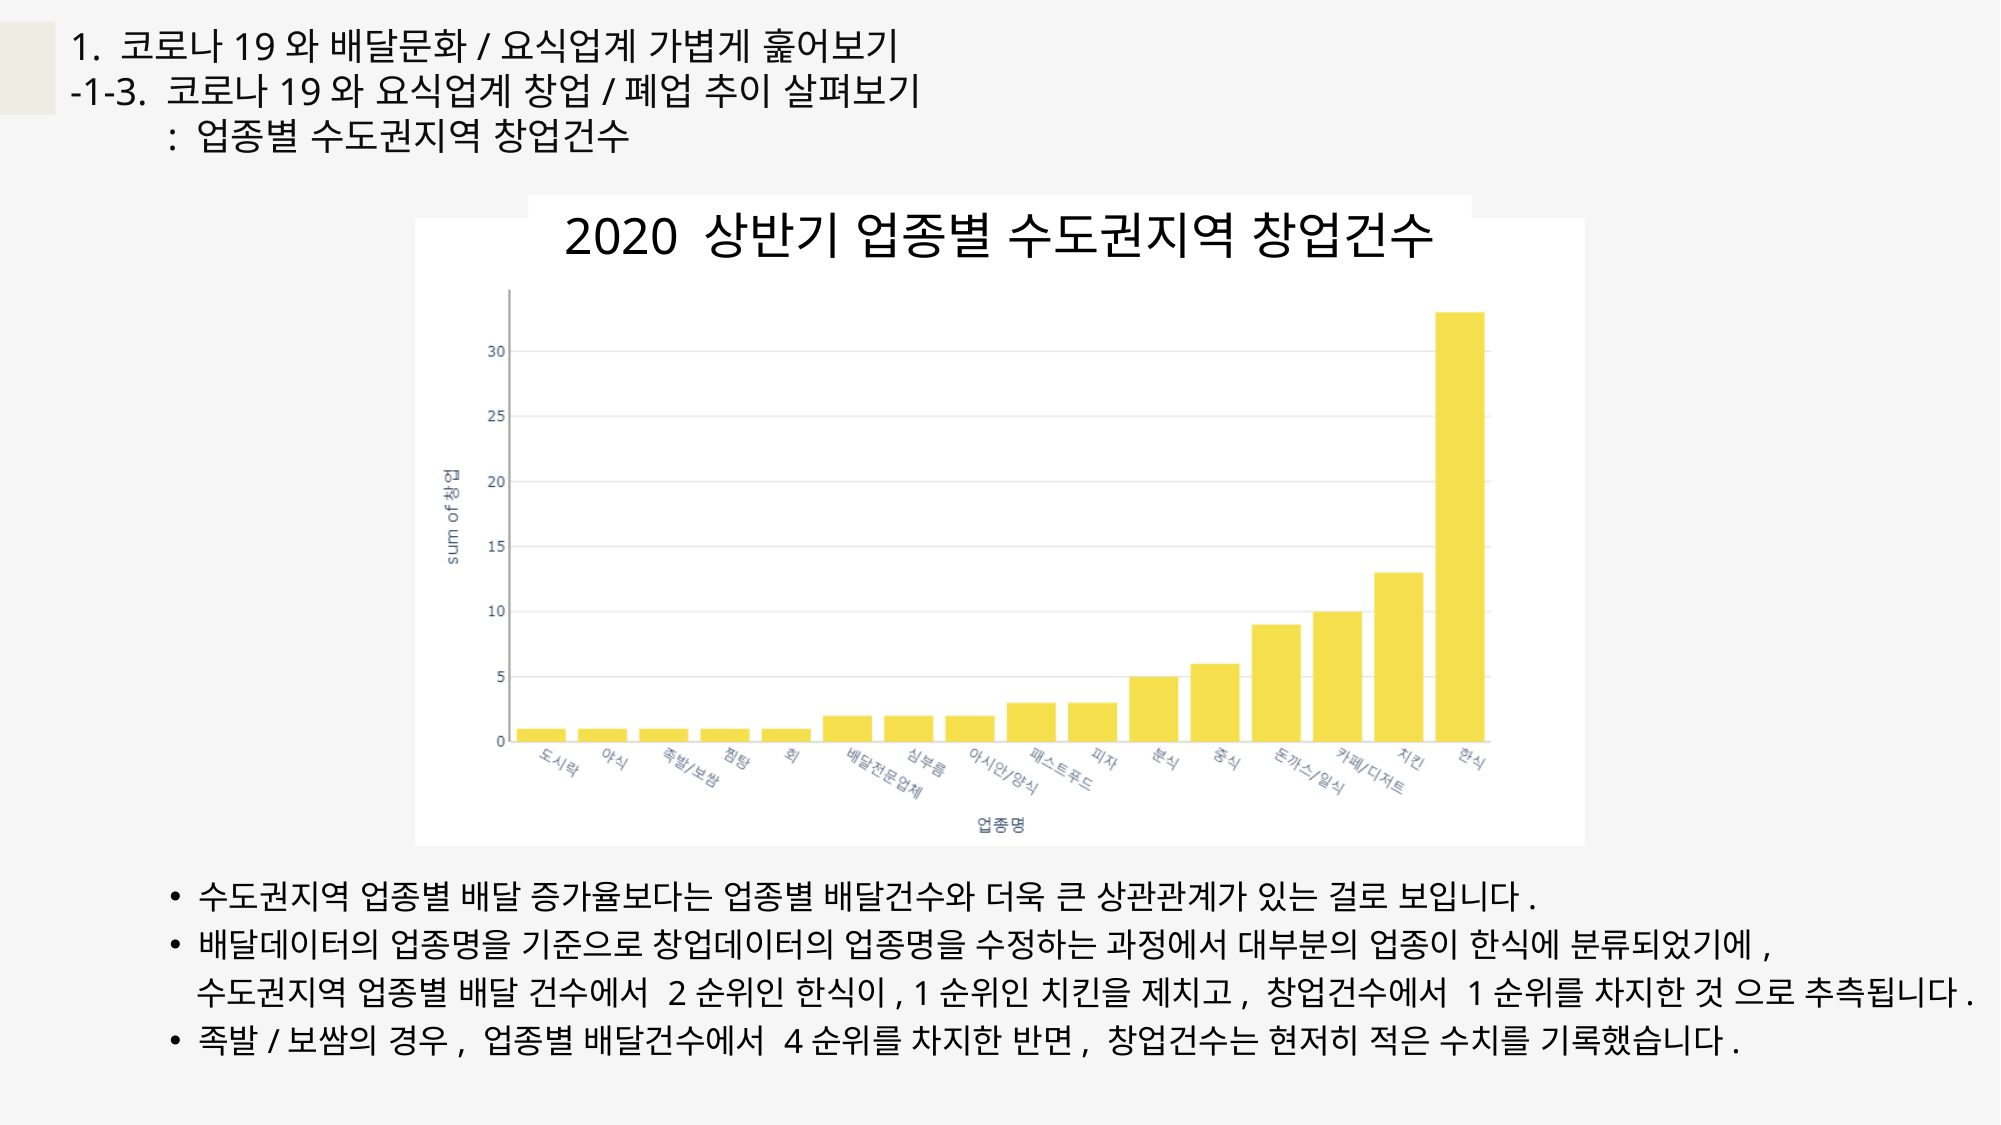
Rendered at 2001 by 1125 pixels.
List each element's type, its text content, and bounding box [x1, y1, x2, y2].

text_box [415, 194, 1585, 846]
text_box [0, 15, 1657, 168]
text_box 수도권지역 업종별 배달 증가율보다는 업종별 배달건수와 더욱 큰 상관관계가 있는 걸로 보입니다. 배달데이터의 업종명을 기준으로 창업데이터의 업종명을 수정하는 과정에서 대부분의 업종이 한식에 분류되었기에, 수도권지역 업종별 배달 건수에서 2순위인 한식이, 1순위인 치킨을 제치고, 창업건수에서 1순위를 차지한 것 으로 추측됩니다. 족발/보쌈의 경우, 업종별 배달건수에서 4순위를 차지한 반면, 창업건수는 현저히 적은 수치를 기록했습니다. [154, 860, 2000, 1068]
